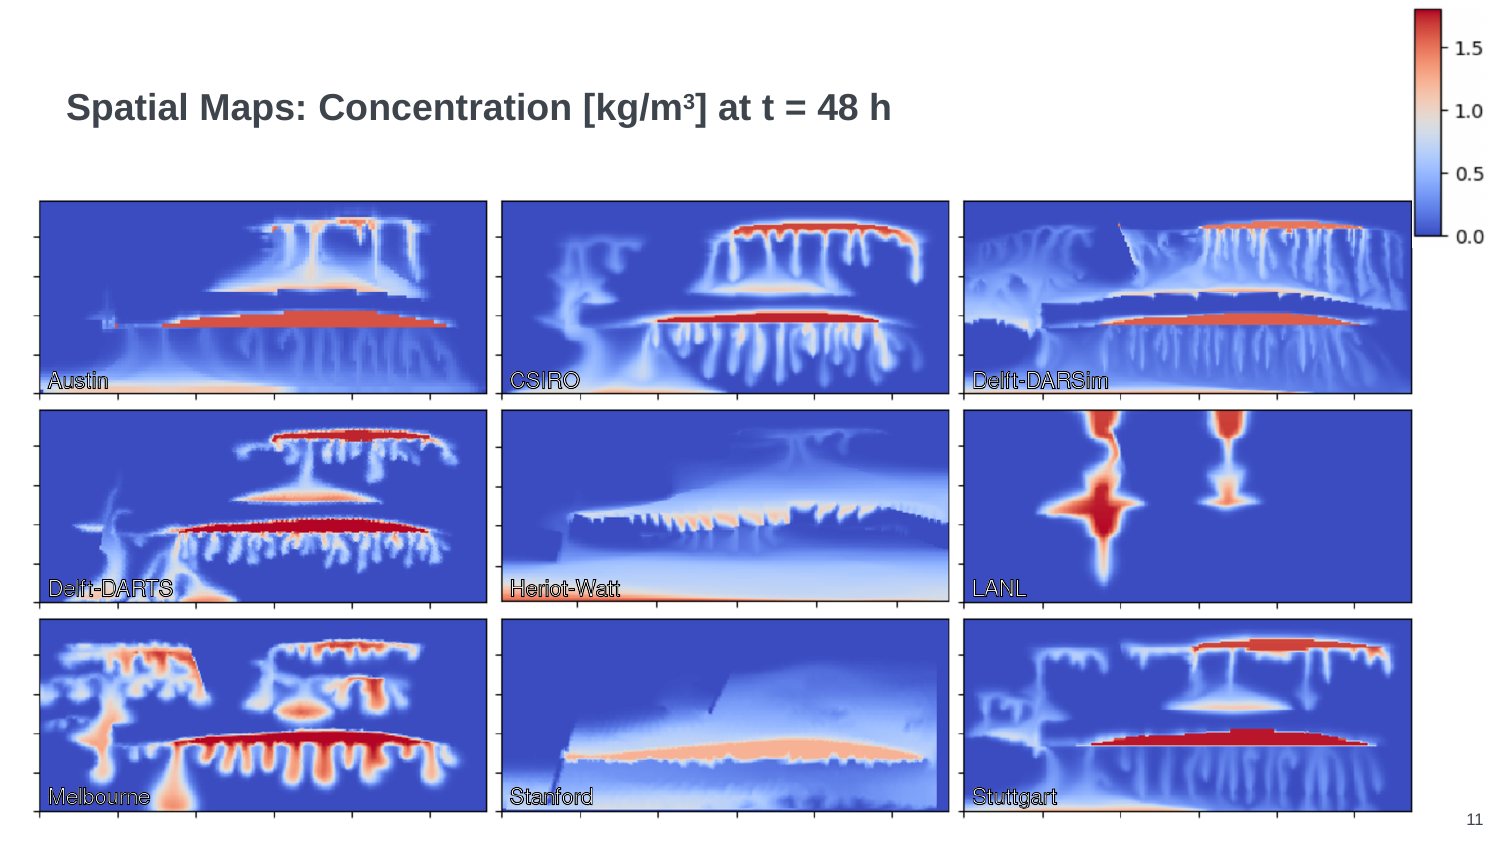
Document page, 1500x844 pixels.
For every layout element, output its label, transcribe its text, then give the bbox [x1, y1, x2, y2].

title Spatial Maps: Concentration [kg/m3] at t = 48 h [51, 72, 1412, 167]
picture [28, 3, 1486, 820]
slide_number 11 [1408, 786, 1499, 844]
